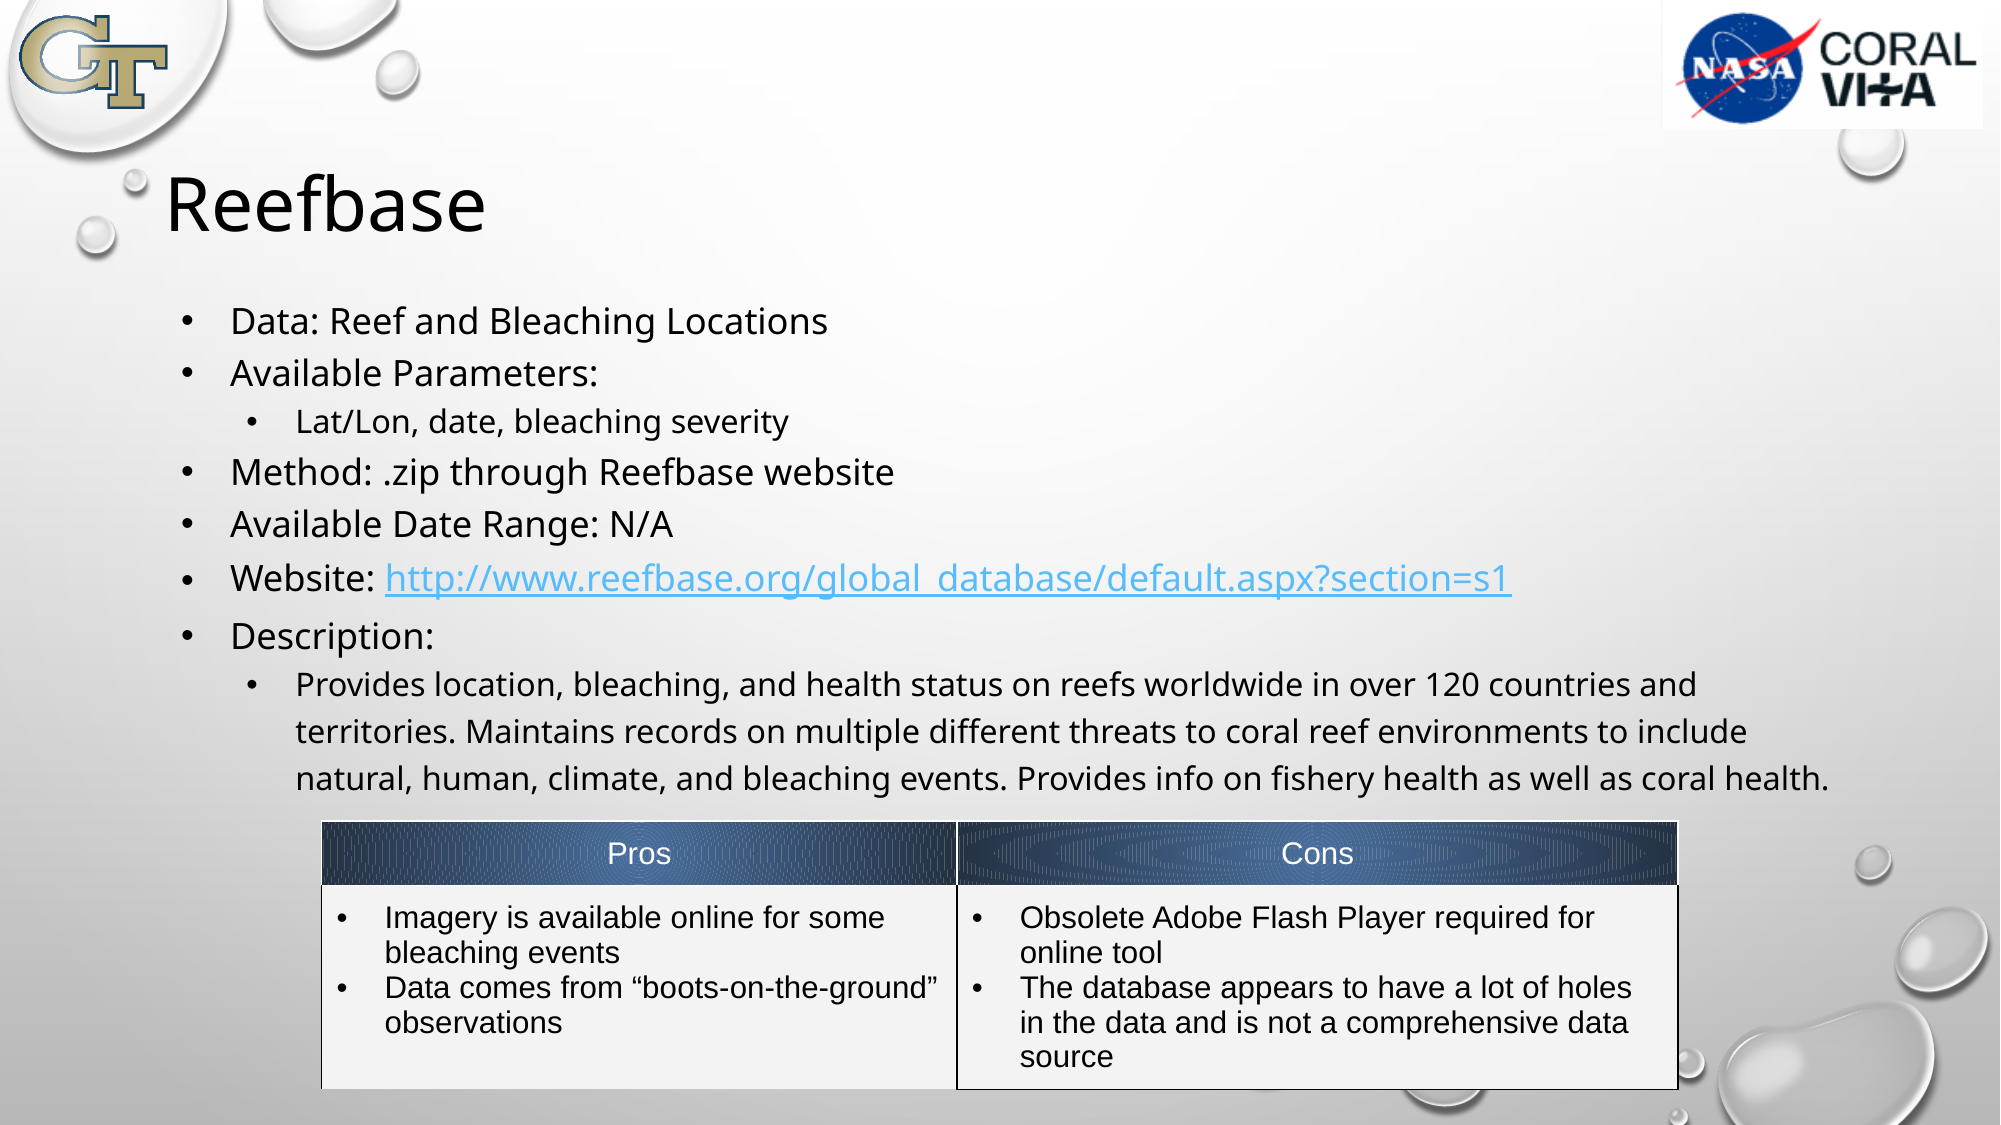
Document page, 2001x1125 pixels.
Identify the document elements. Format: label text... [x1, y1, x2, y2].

list Data: Reef and Bleaching Locations Available Parameters: Lat/Lon, date, bleaching severity Method: .zip through Reefbase website Available Date Range: N/A Website: http://www.reefbase.org/global_database/default.aspx?section=s1 Description: Provides location, bleaching, and health status on reefs worldwide in over 120 countries and territories. Maintains records on multiple different threats to coral reef environments to include natural, human, climate, and bleaching events. Provides info on fishery health as well as coral health. [149, 281, 1850, 844]
table_header Cons [958, 822, 1677, 885]
table_cell Obsolete Adobe Flash Player required for online tool The database appears to have a lot of holes in the data and is not a comprehensive data source [958, 886, 1677, 1089]
picture [0, 0, 2000, 1125]
table_header Pros [322, 822, 956, 885]
title Reefbase [149, 76, 1851, 339]
table_cell Imagery is available online for some bleaching events Data comes from “boots-on-the-ground” observations [322, 886, 956, 1089]
